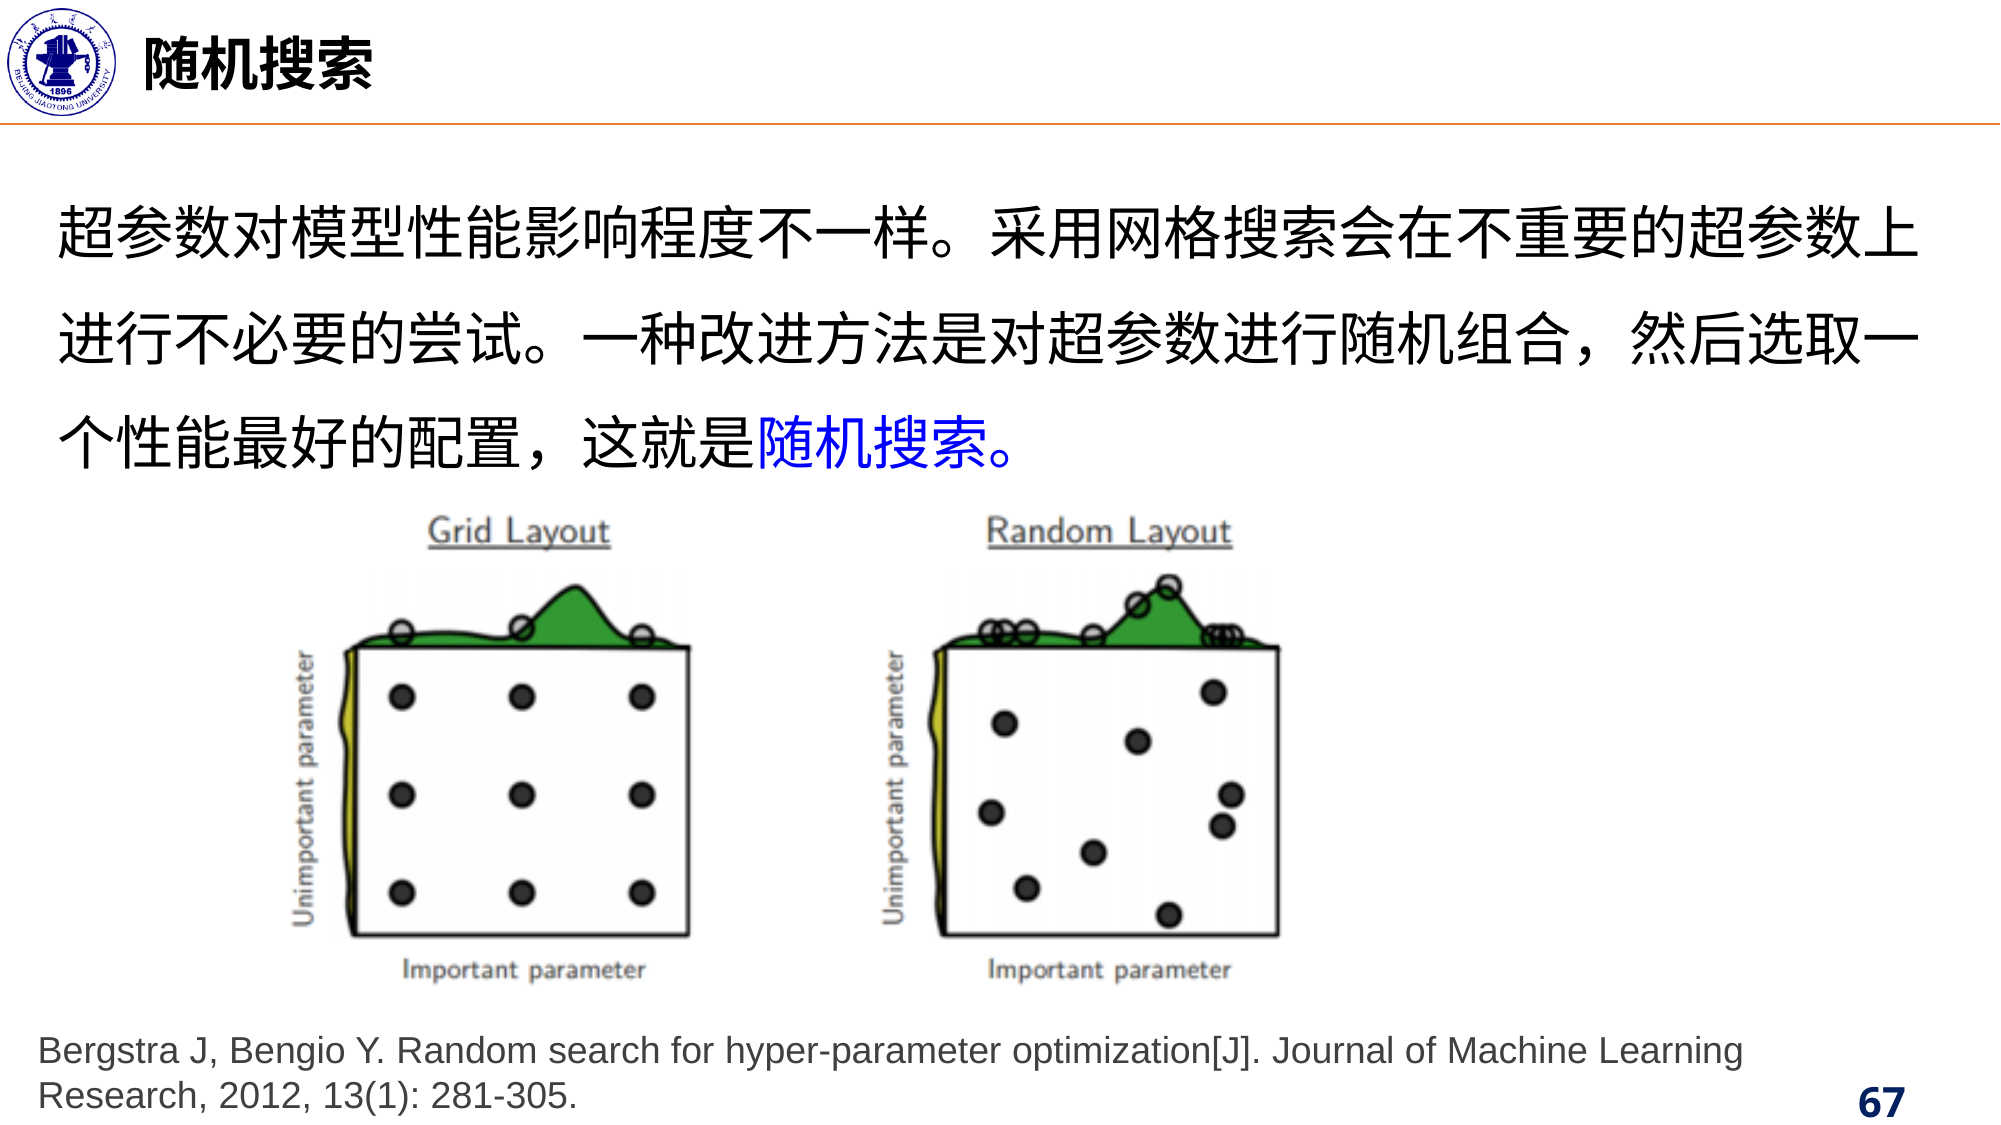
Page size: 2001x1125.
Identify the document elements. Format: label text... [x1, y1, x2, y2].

text_box Bergstra J, Bengio Y. Random search for hyper-parameter optimization[J]. Journal of Machine Learning Research, 2012, 13(1): 281-305. [22, 1018, 1938, 1124]
text_box 超参数对模型性能影响程度不一样。采用网格搜索会在不重要的超参数上进行不必要的尝试。一种改进方法是对超参数进行随机组合，然后选取一个性能最好的配置，这就是随机搜索。 [42, 154, 1958, 380]
picture [258, 472, 1334, 1018]
text_box 随机搜索 [127, 19, 1958, 105]
picture [7, 8, 116, 116]
